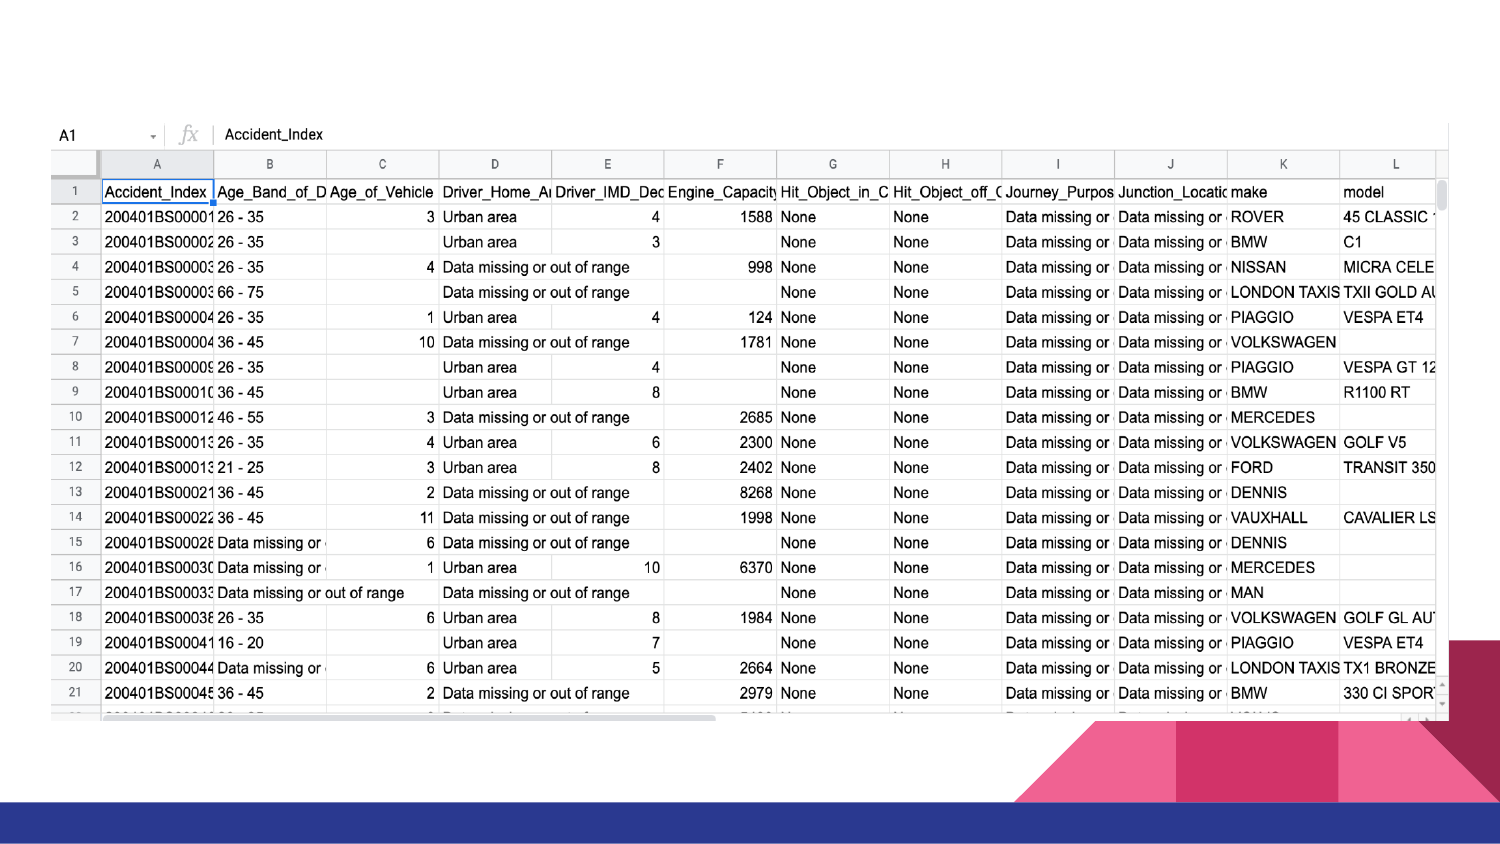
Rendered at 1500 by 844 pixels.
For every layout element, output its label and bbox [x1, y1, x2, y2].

picture [50, 122, 1450, 721]
